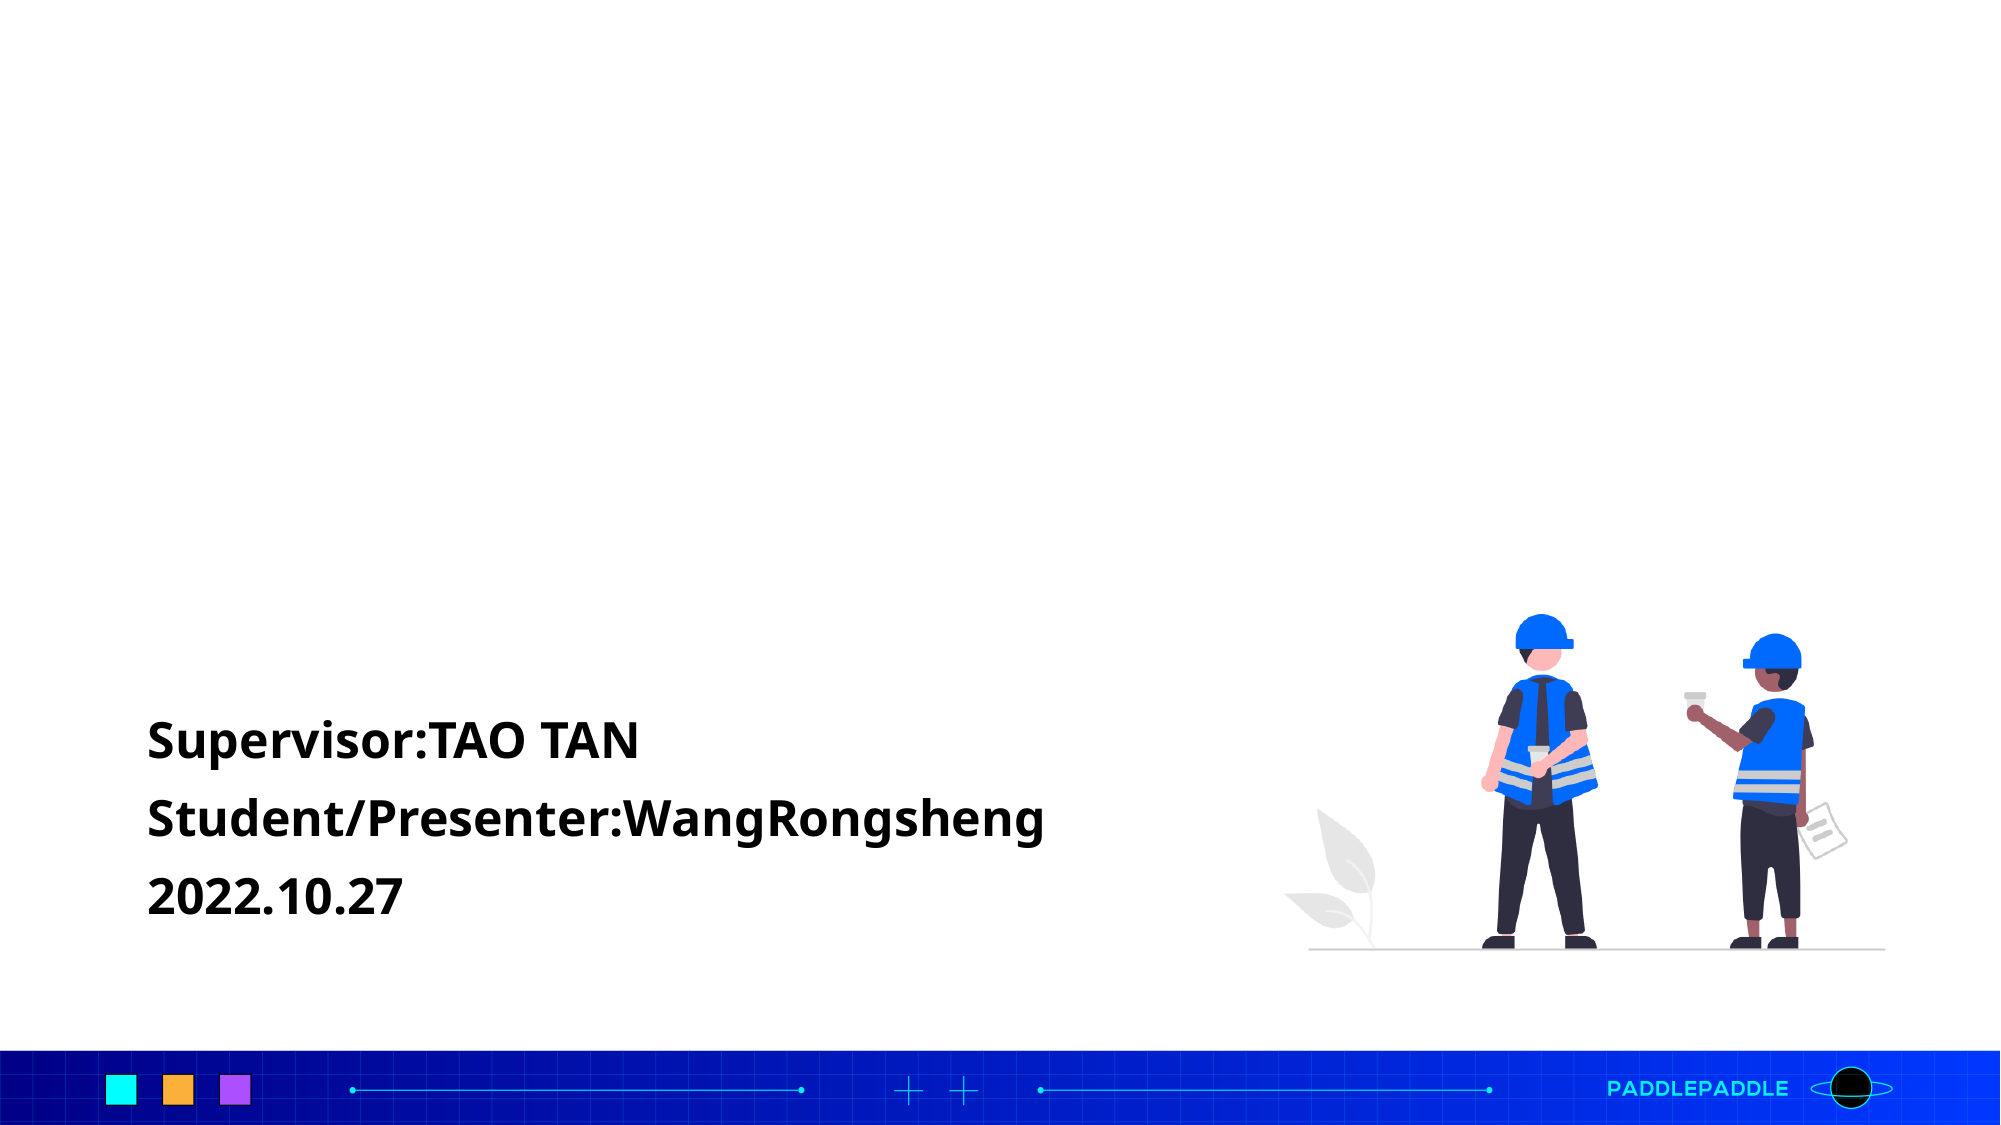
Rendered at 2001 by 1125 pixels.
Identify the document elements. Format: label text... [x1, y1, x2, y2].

picture [1187, 549, 1982, 1015]
text_box Supervisor:TAO TAN Student/Presenter:WangRongsheng 2022.10.27 [132, 683, 1187, 933]
picture [0, 1047, 2000, 1125]
